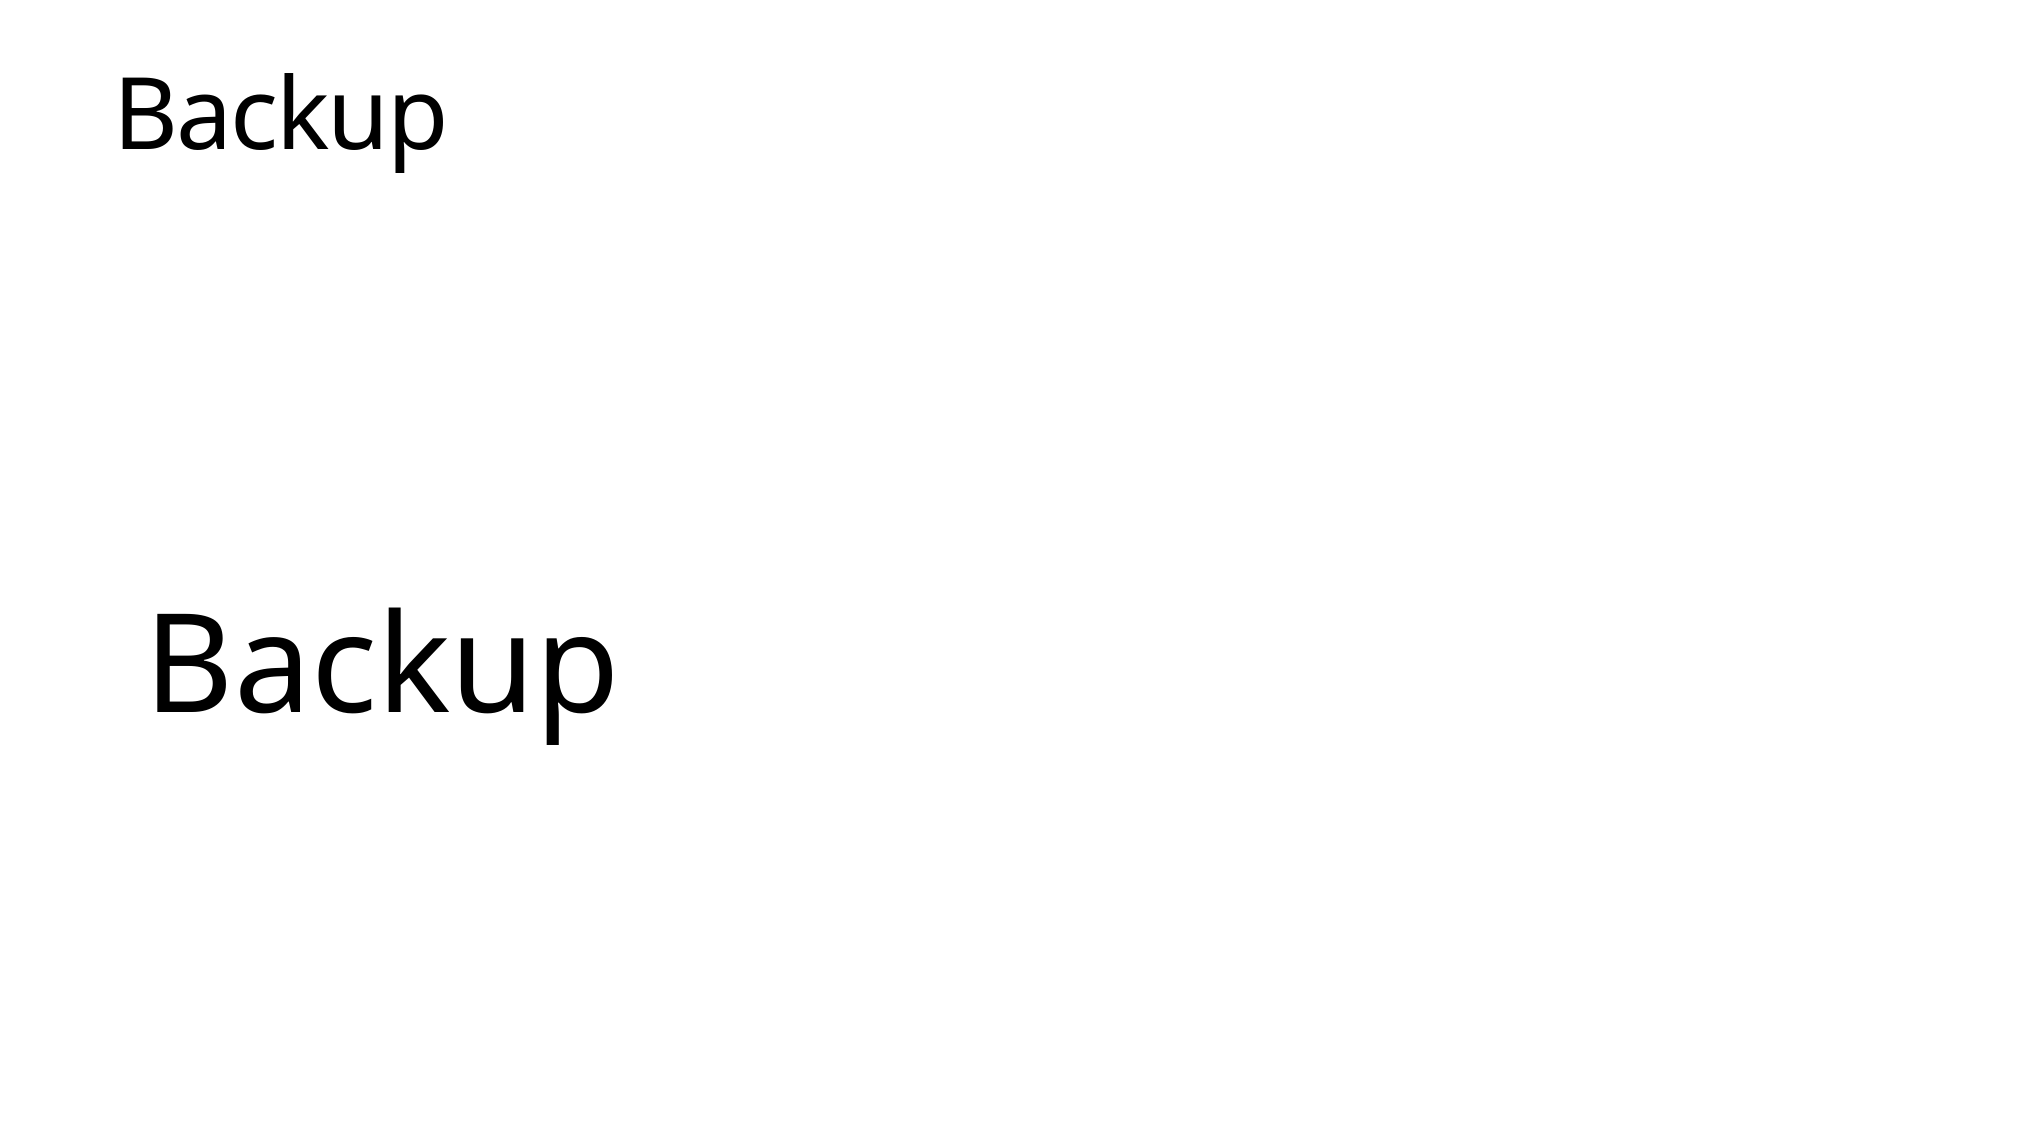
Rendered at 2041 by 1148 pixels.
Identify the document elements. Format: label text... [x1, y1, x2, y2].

list Backup [120, 578, 1882, 760]
title Backup [89, 48, 2041, 199]
